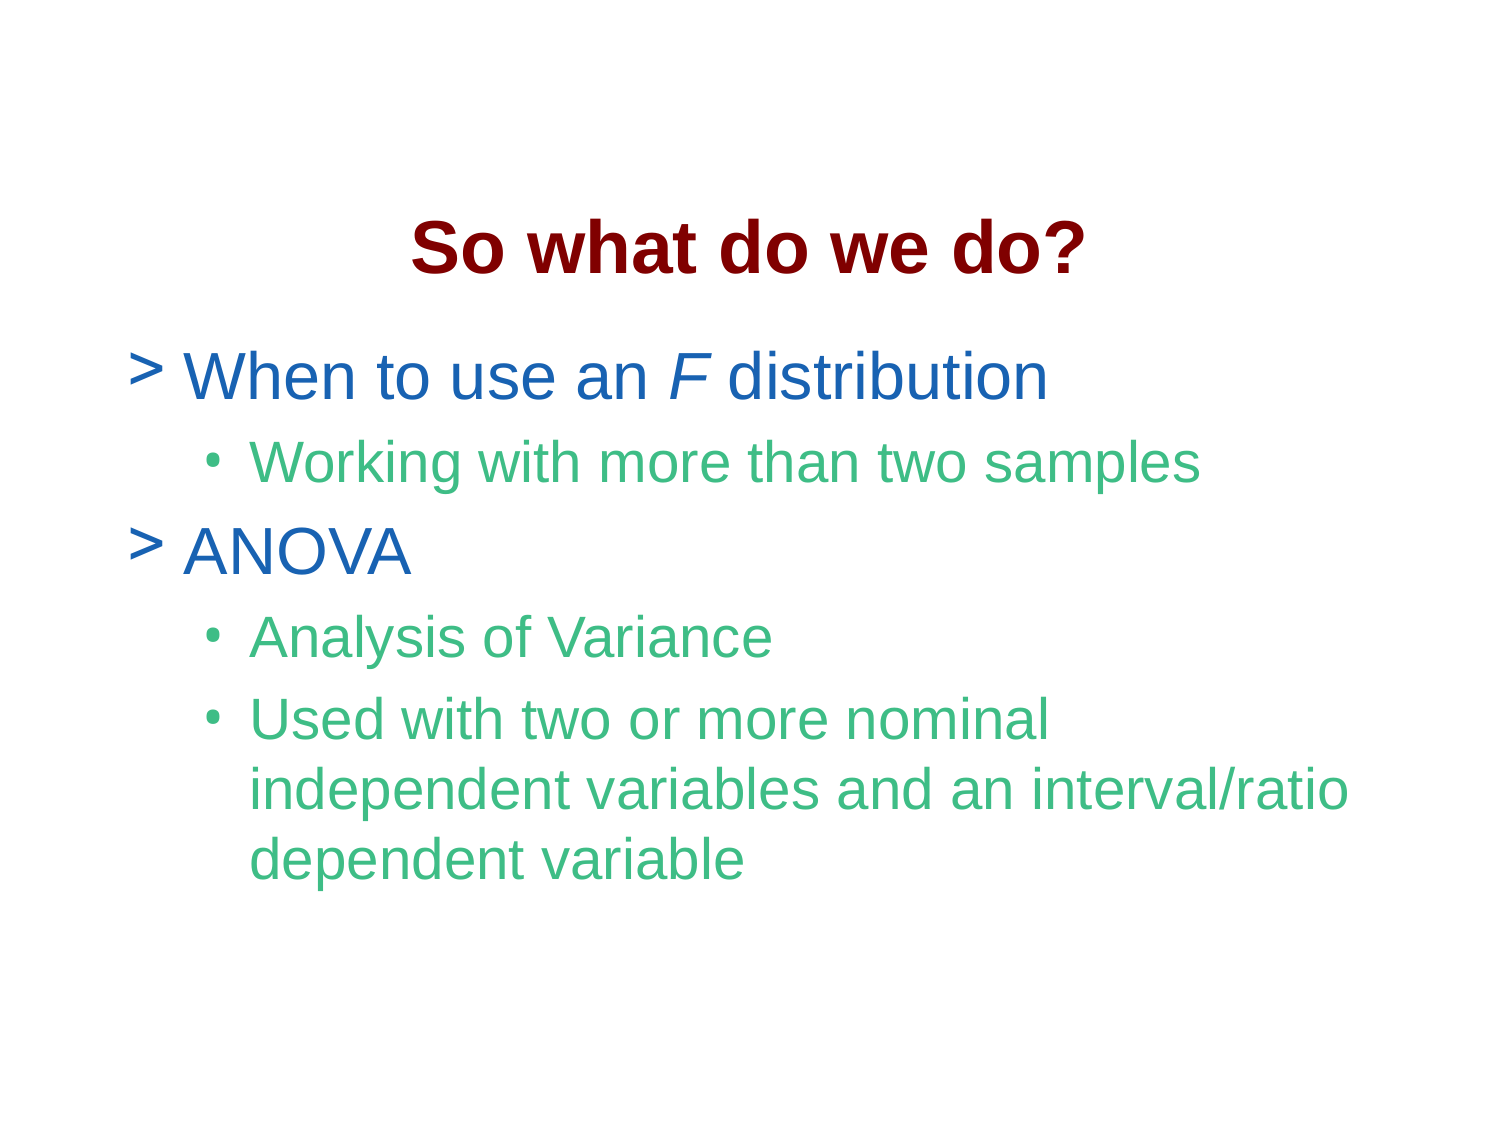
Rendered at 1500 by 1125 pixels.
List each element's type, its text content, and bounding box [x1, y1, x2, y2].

list When to use an F distribution Working with more than two samples ANOVA Analysis of Variance Used with two or more nominal independent variables and an interval/ratio dependent variable [112, 324, 1388, 1001]
title So what do we do? [112, 199, 1388, 288]
